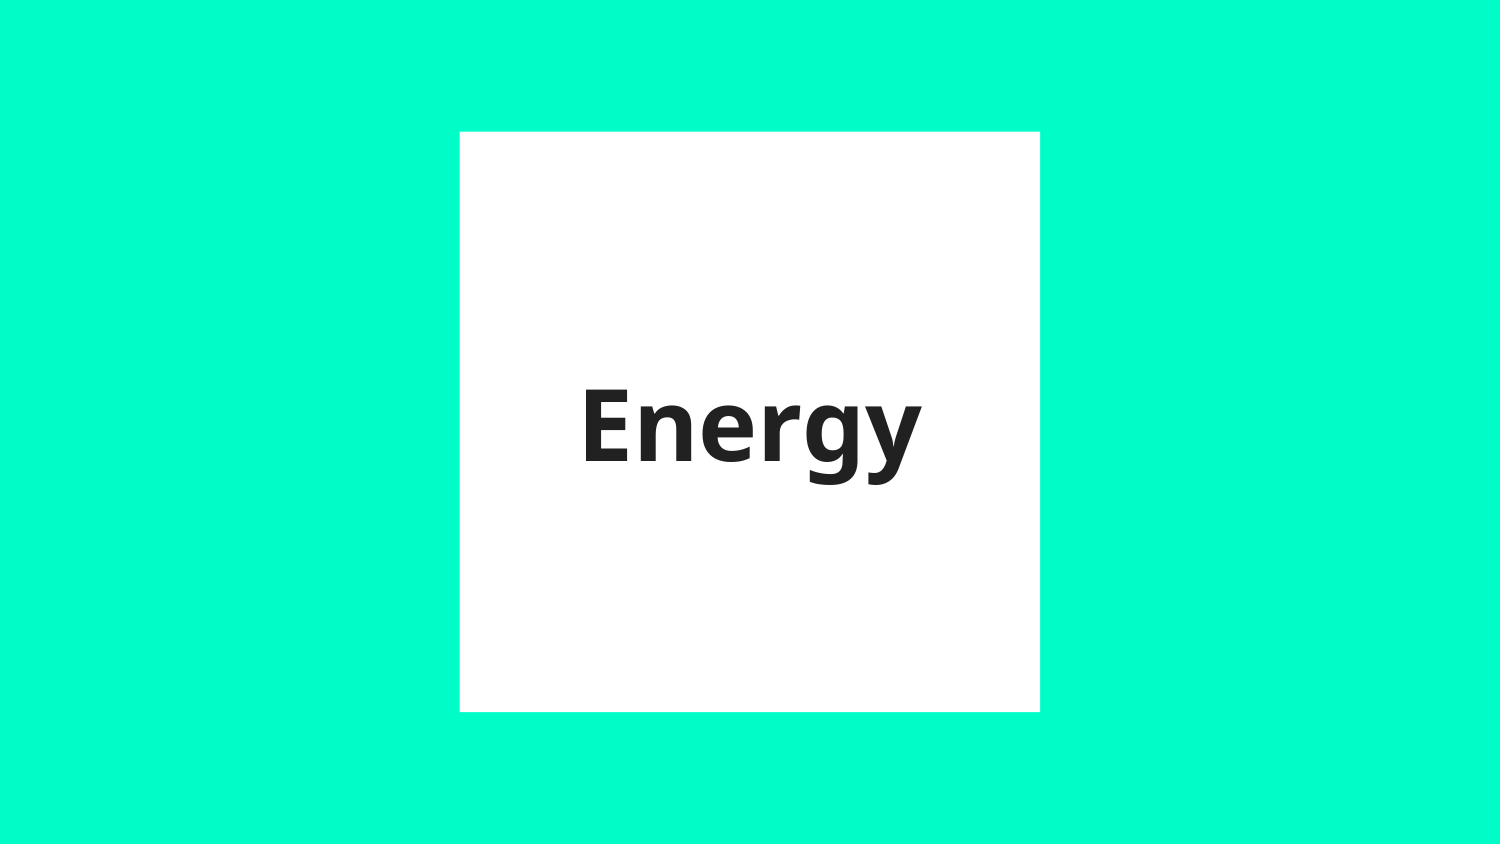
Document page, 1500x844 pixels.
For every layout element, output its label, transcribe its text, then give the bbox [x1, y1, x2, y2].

title Energy [459, 131, 1041, 713]
